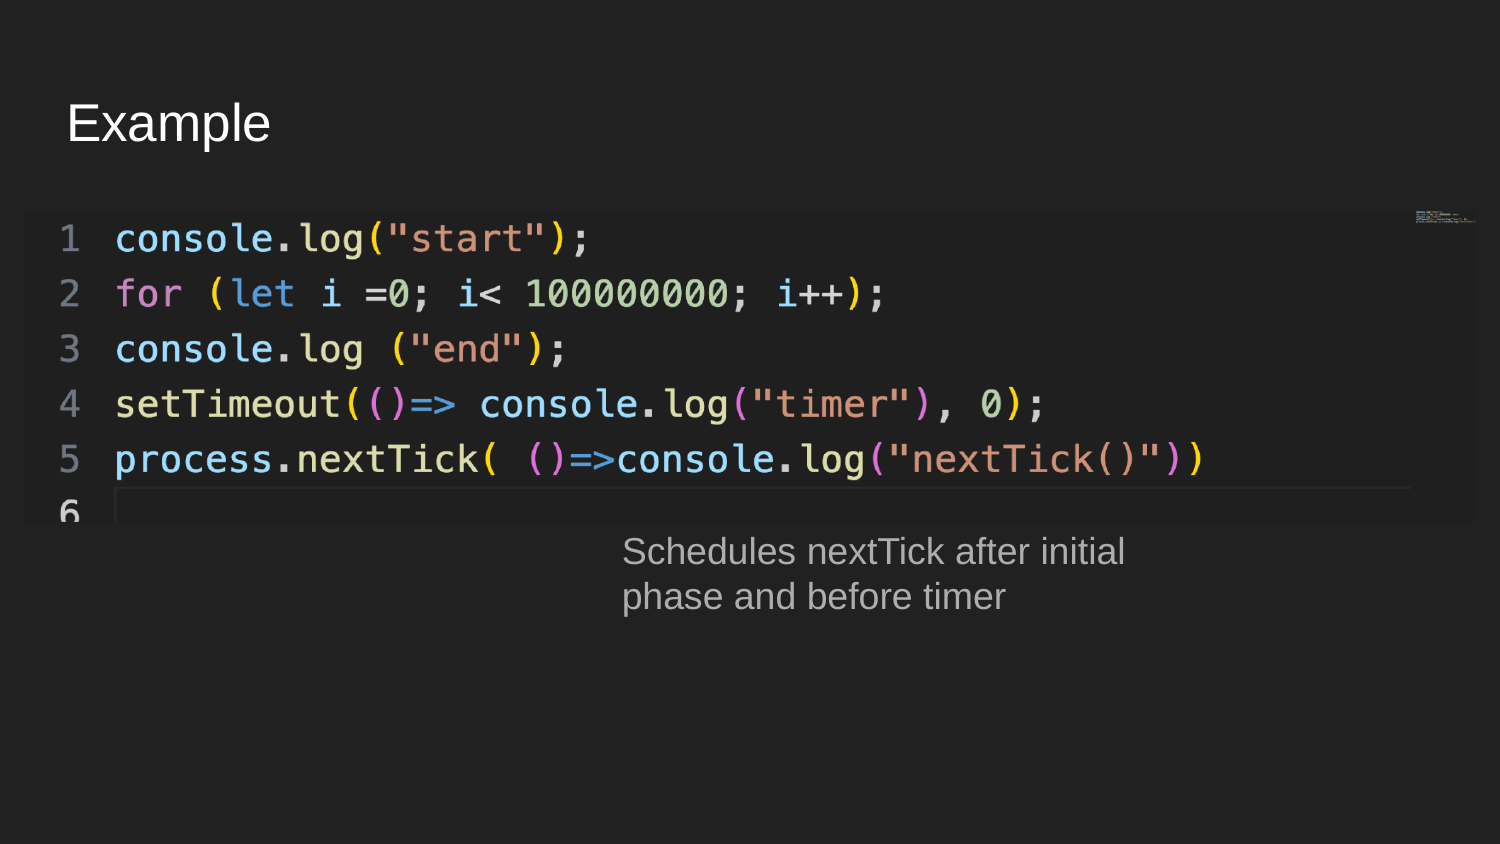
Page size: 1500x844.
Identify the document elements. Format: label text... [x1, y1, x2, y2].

text_box Schedules nextTick after initial phase and before timer [606, 530, 1174, 684]
title Example [51, 72, 1449, 167]
picture [24, 211, 1476, 522]
